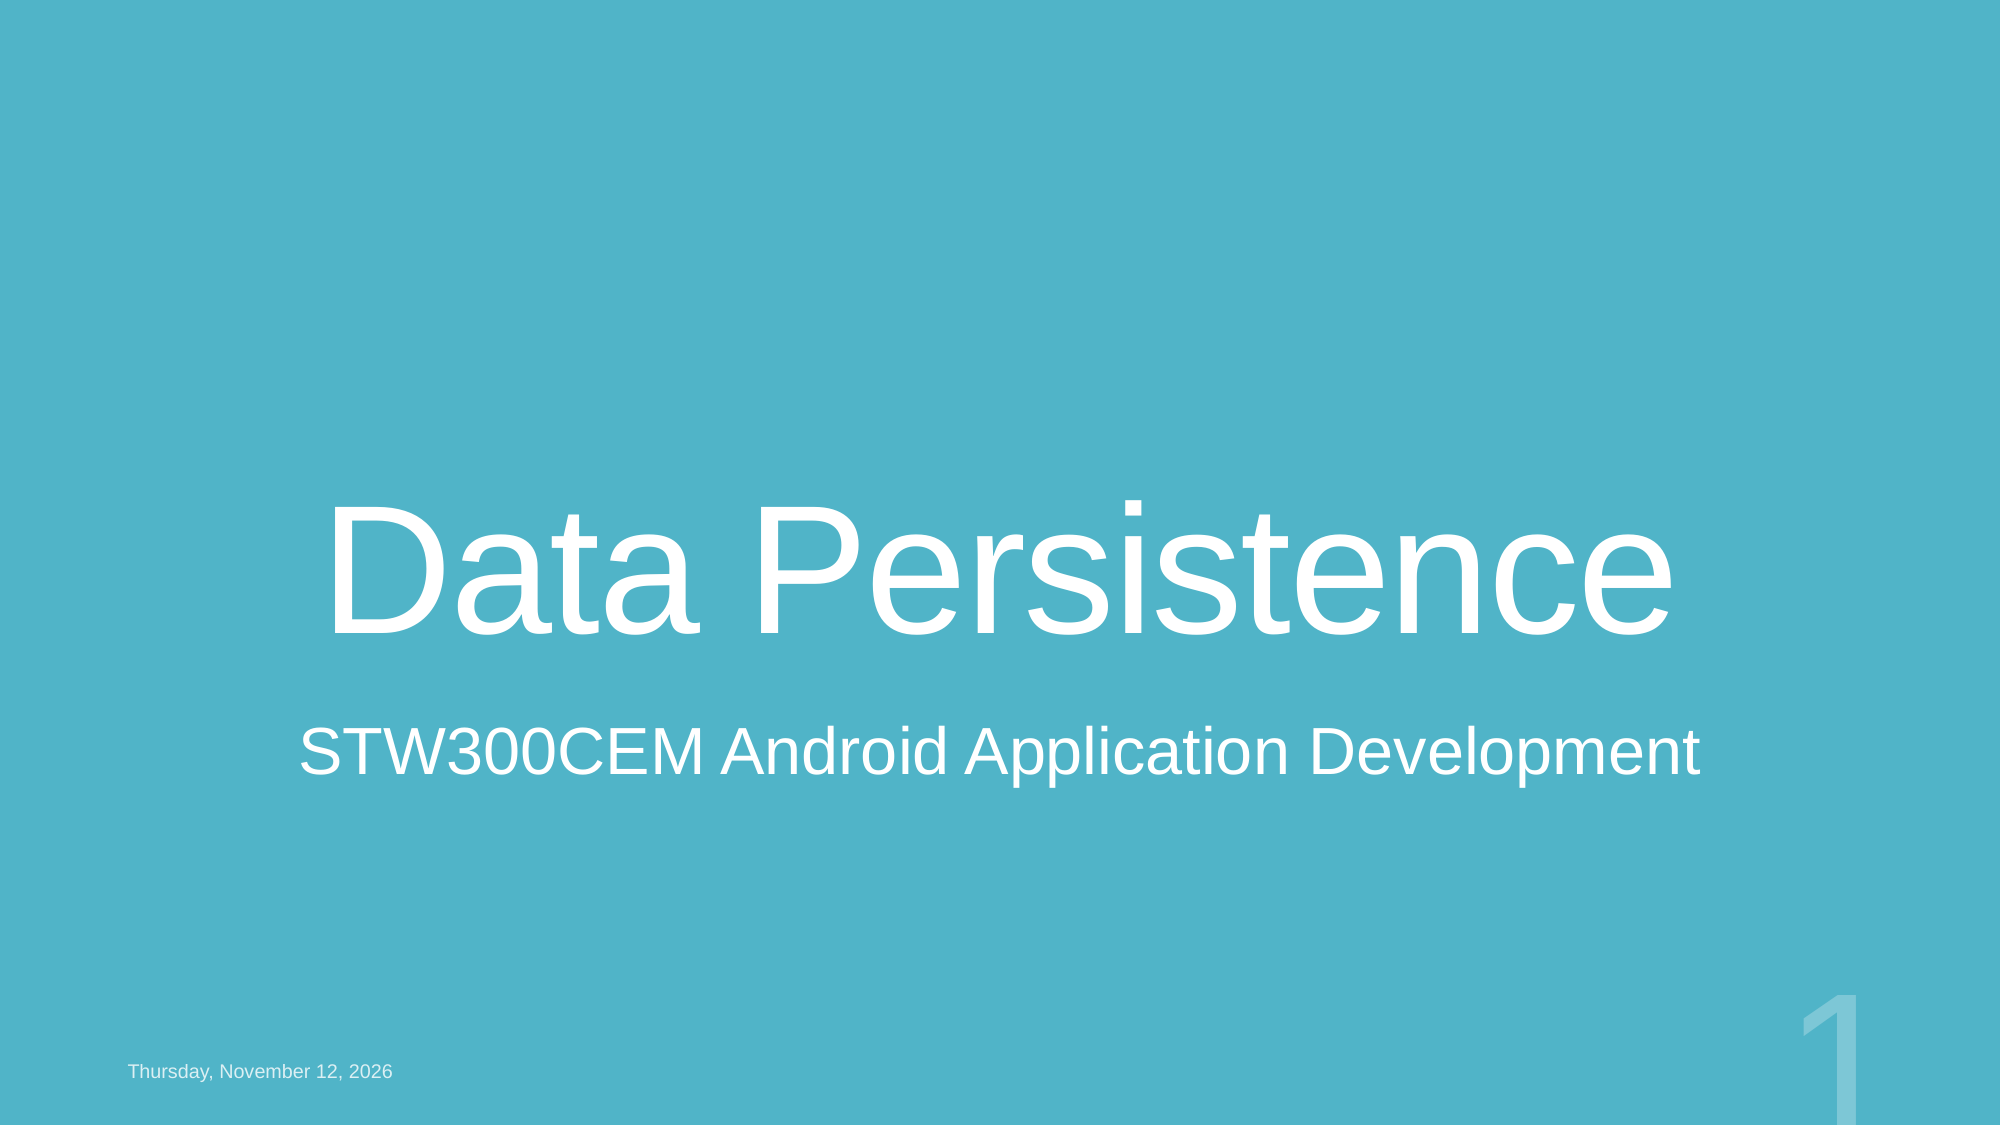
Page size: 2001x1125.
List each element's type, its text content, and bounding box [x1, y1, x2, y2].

subtitle STW300CEM Android Application Development [0, 712, 2000, 823]
slide_number 1 [1437, 963, 1918, 1125]
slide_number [112, 1051, 788, 1090]
title Data Persistence [0, 126, 2000, 677]
